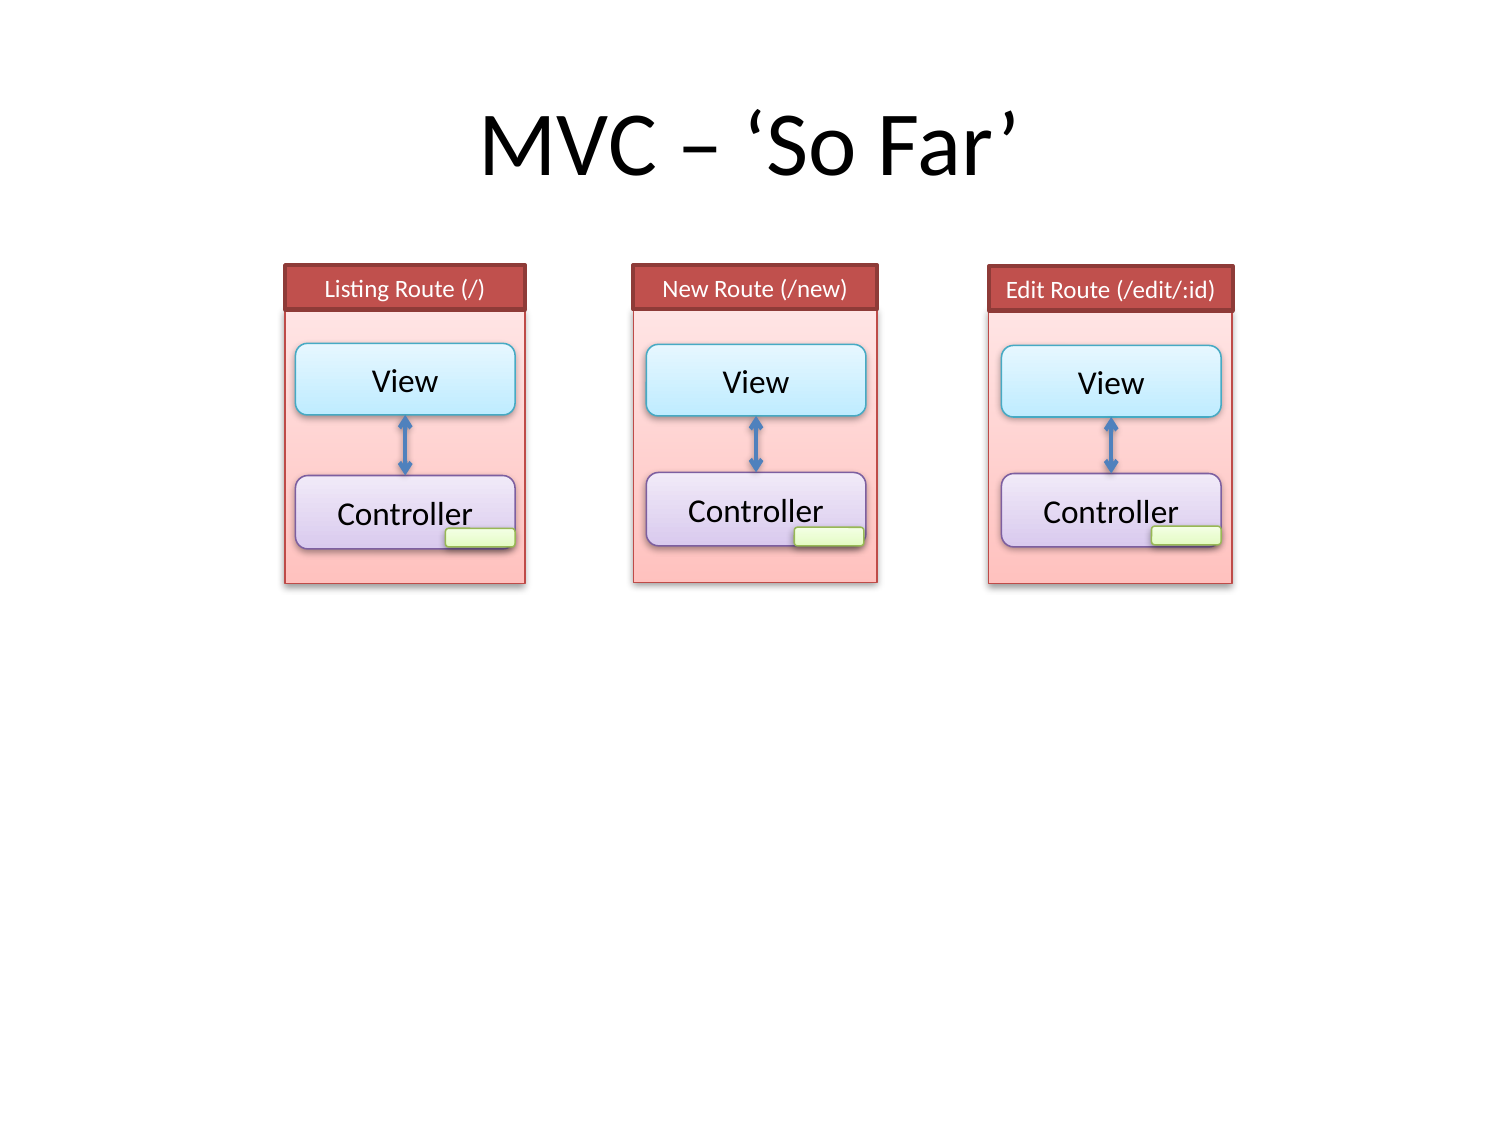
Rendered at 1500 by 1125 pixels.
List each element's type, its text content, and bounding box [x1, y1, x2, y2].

text_box Controller [645, 471, 867, 547]
text_box [633, 311, 878, 583]
text_box [793, 526, 865, 547]
text_box View [294, 342, 516, 416]
text_box New Route (/new) [631, 263, 879, 311]
text_box View [645, 343, 867, 417]
text_box Controller [294, 474, 516, 550]
title MVC – ‘So Far’ [75, 45, 1425, 233]
text_box Edit Route (/edit/:id) [987, 264, 1235, 313]
text_box [1150, 525, 1222, 546]
text_box Listing Route (/) [283, 263, 527, 312]
text_box Controller [1000, 472, 1222, 548]
text_box [444, 527, 516, 548]
text_box [988, 313, 1233, 584]
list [1104, 472, 1117, 478]
text_box View [1000, 344, 1222, 418]
text_box [284, 312, 526, 584]
